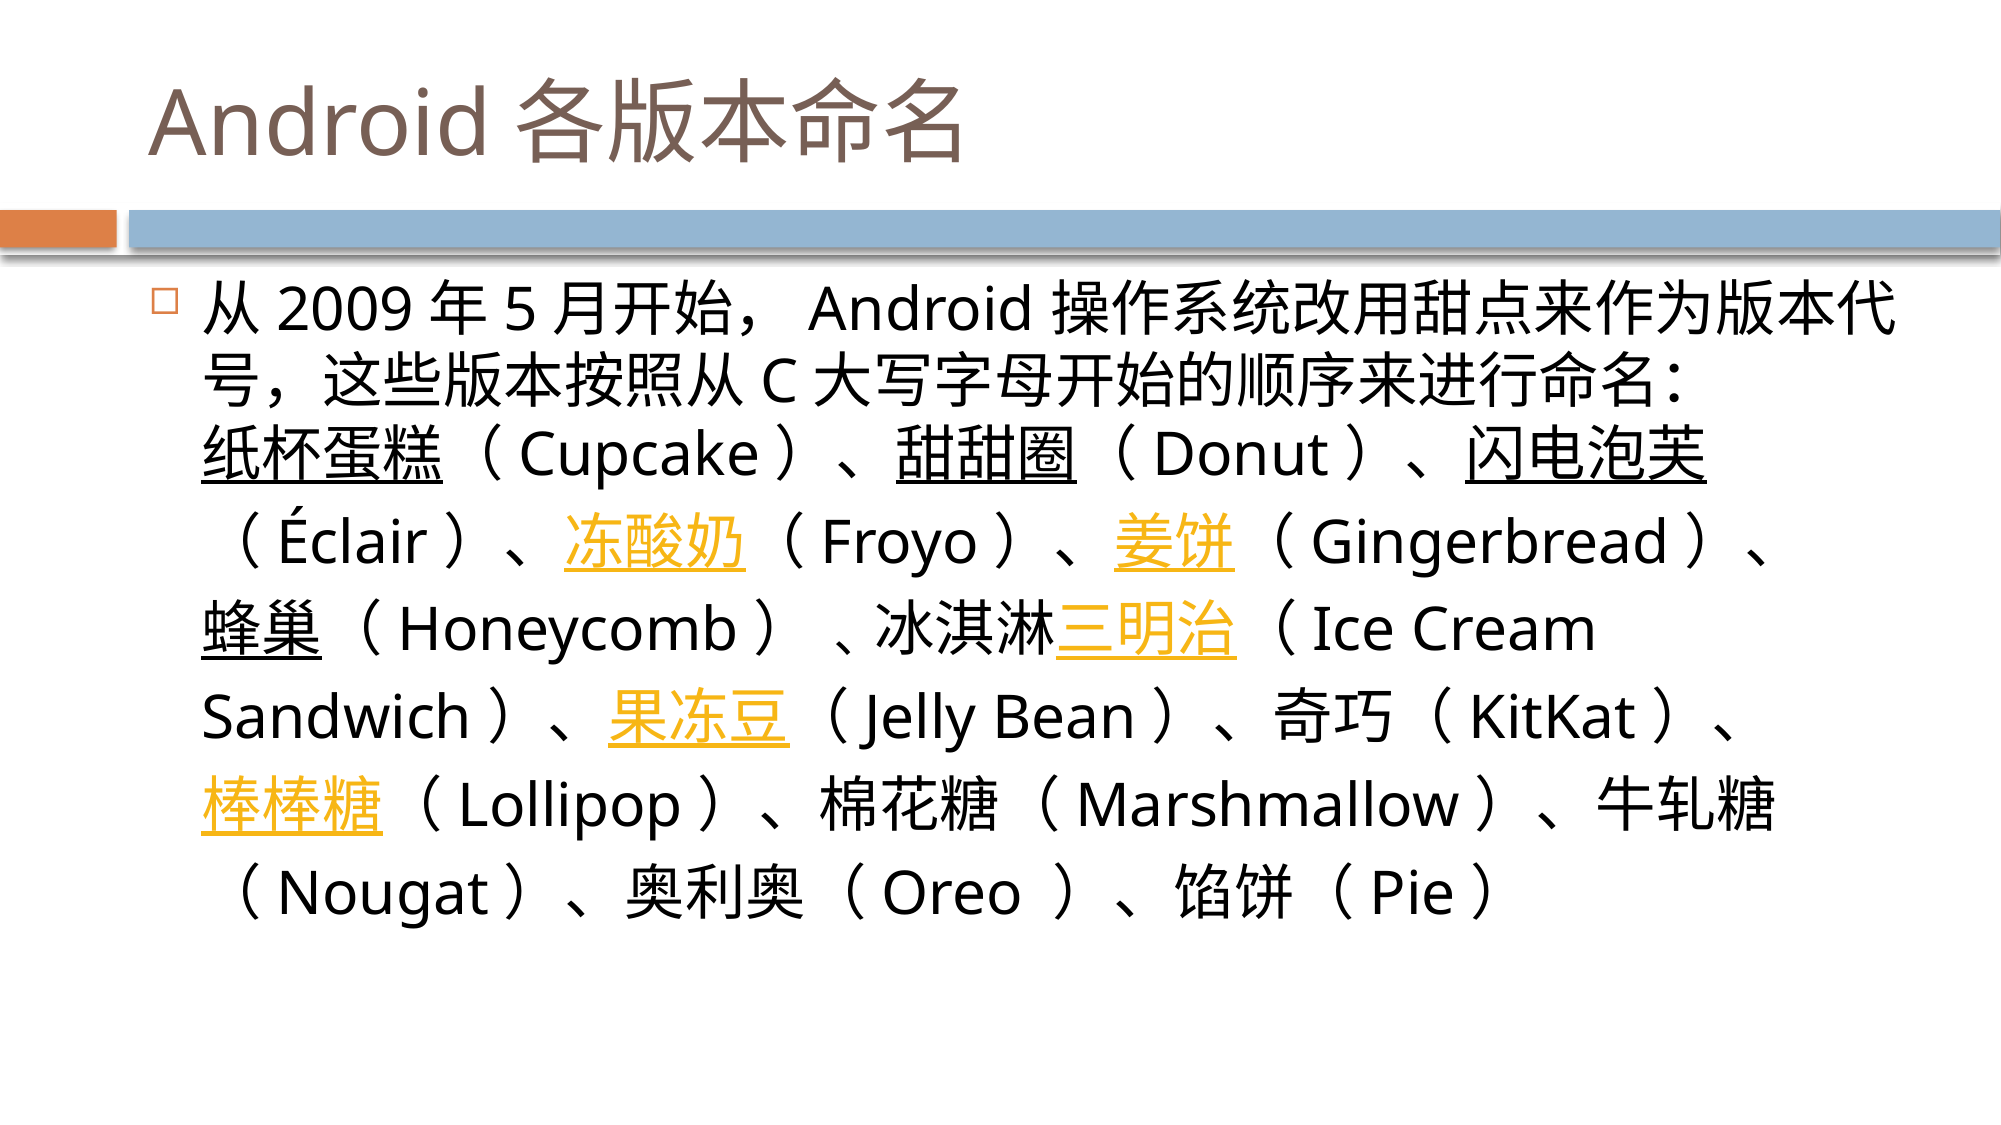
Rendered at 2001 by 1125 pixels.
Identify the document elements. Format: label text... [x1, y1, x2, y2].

title Android各版本命名 [133, 37, 1918, 200]
list 从2009年5月开始，Android操作系统改用甜点来作为版本代号，这些版本按照从C大写字母开始的顺序来进行命名：纸杯蛋糕（Cupcake）、甜甜圈（Donut）、闪电泡芙（Éclair）、冻酸奶（Froyo）、姜饼（Gingerbread）、蜂巢（Honeycomb）﹑冰淇淋三明治（Ice Cream Sandwich）、果冻豆（Jelly Bean）、奇巧（KitKat）、棒棒糖（Lollipop）、棉花糖（Marshmallow）、牛轧糖（Nougat）、奥利奥（Oreo ）、馅饼（Pie） [133, 262, 1918, 1000]
